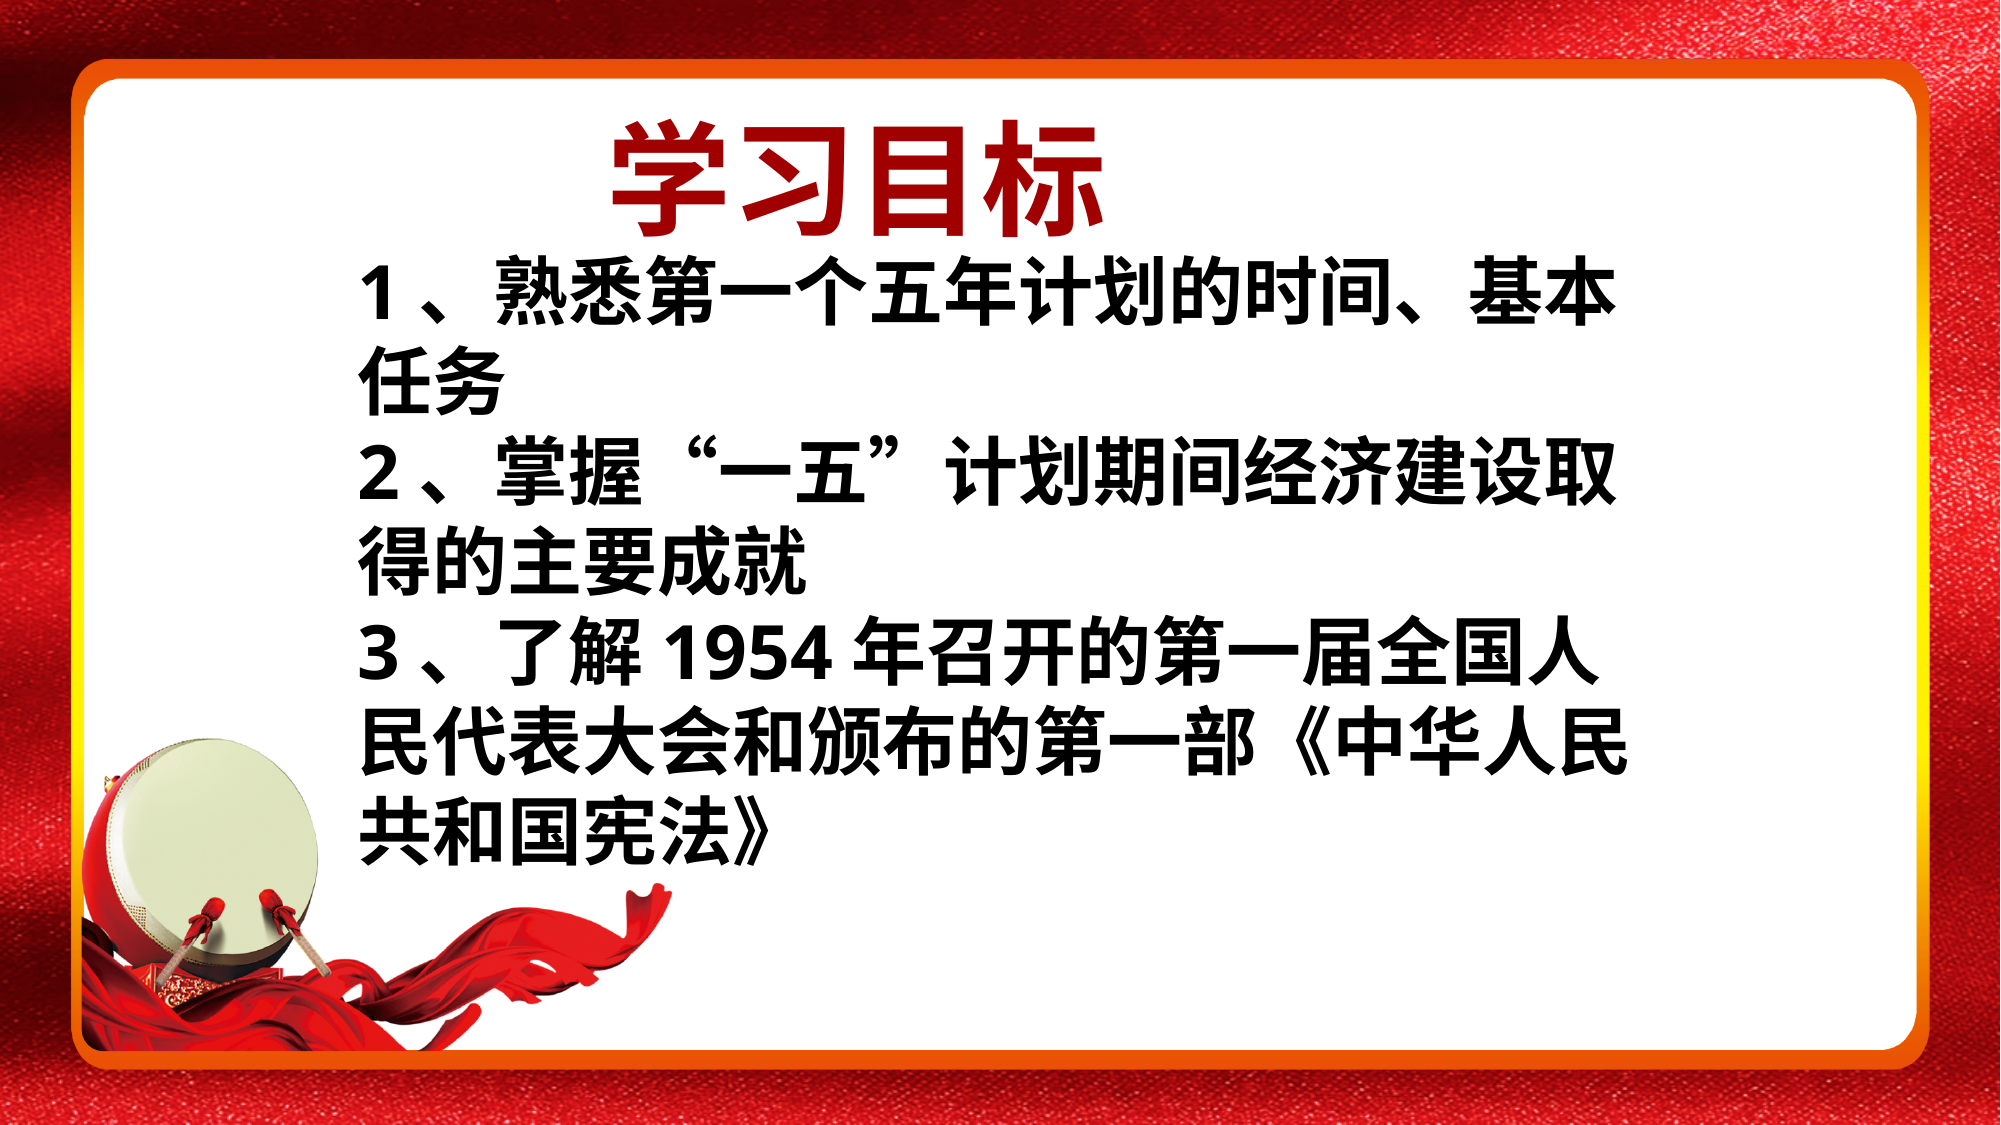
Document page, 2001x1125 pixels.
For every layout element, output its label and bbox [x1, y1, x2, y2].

text_box [343, 236, 1657, 889]
picture [0, 0, 2000, 1125]
